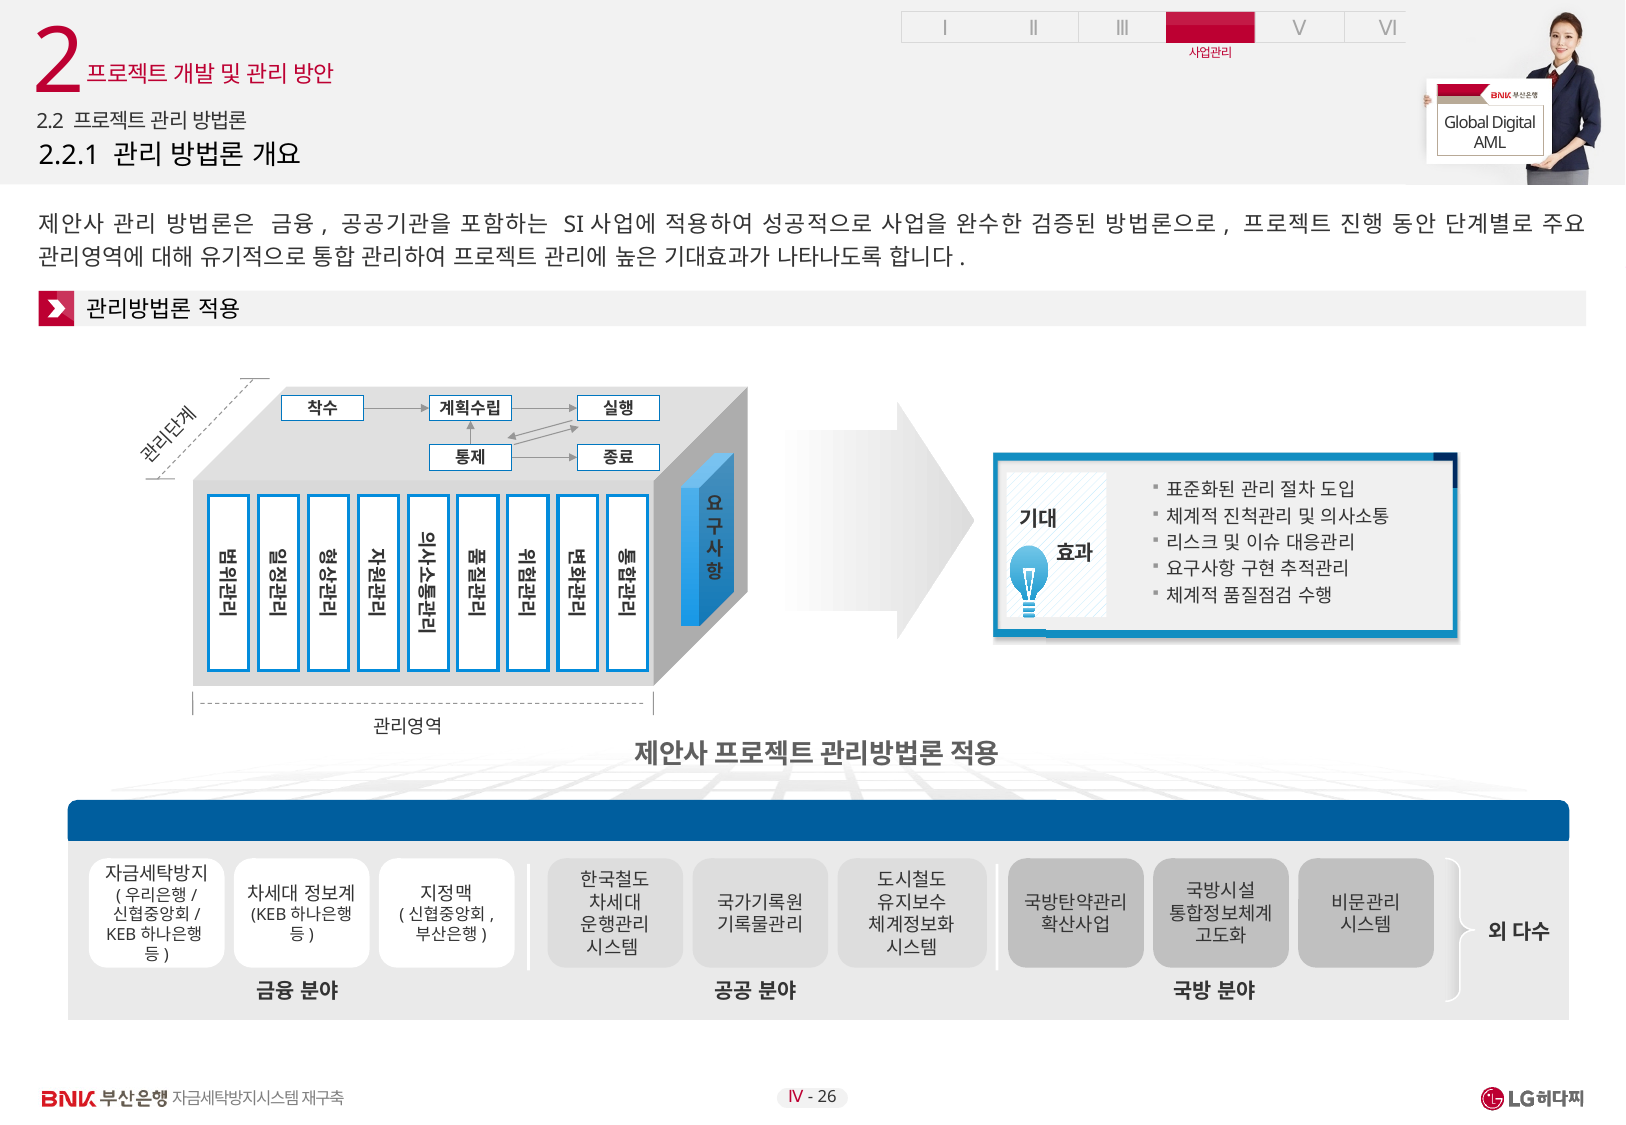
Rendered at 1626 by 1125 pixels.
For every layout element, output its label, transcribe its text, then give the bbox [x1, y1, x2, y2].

picture [1405, 1, 1626, 185]
text_box 프로젝트 개발 및 관리 방안 [86, 59, 347, 88]
text_box 2.2 프로젝트 관리 방법론 [36, 107, 248, 133]
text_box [145, 378, 774, 738]
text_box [1006, 472, 1427, 618]
text_box 2 [32, 0, 86, 111]
picture [1438, 104, 1543, 136]
picture [1478, 1084, 1587, 1112]
title 2.2.1 관리 방법론 개요 [38, 136, 1587, 171]
picture [992, 452, 1461, 645]
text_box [68, 712, 1569, 1020]
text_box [1008, 858, 1434, 968]
slide_number Ⅳ - 26 [776, 1087, 849, 1109]
picture [1490, 91, 1538, 99]
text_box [38, 290, 1587, 327]
text_box [774, 402, 975, 639]
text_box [88, 858, 515, 968]
text_box 제안사 관리 방법론은 금융, 공공기관을 포함하는 SI사업에 적용하여 성공적으로 사업을 완수한 검증된 방법론으로, 프로젝트 진행 동안 단계별로 주요 관리영역에 대해 유기적으로 통합 관리하여 프로젝트 관리에 높은 기대효과가 나타나도록 합니다. [38, 204, 1587, 271]
picture [38, 1087, 169, 1109]
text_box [547, 858, 987, 968]
